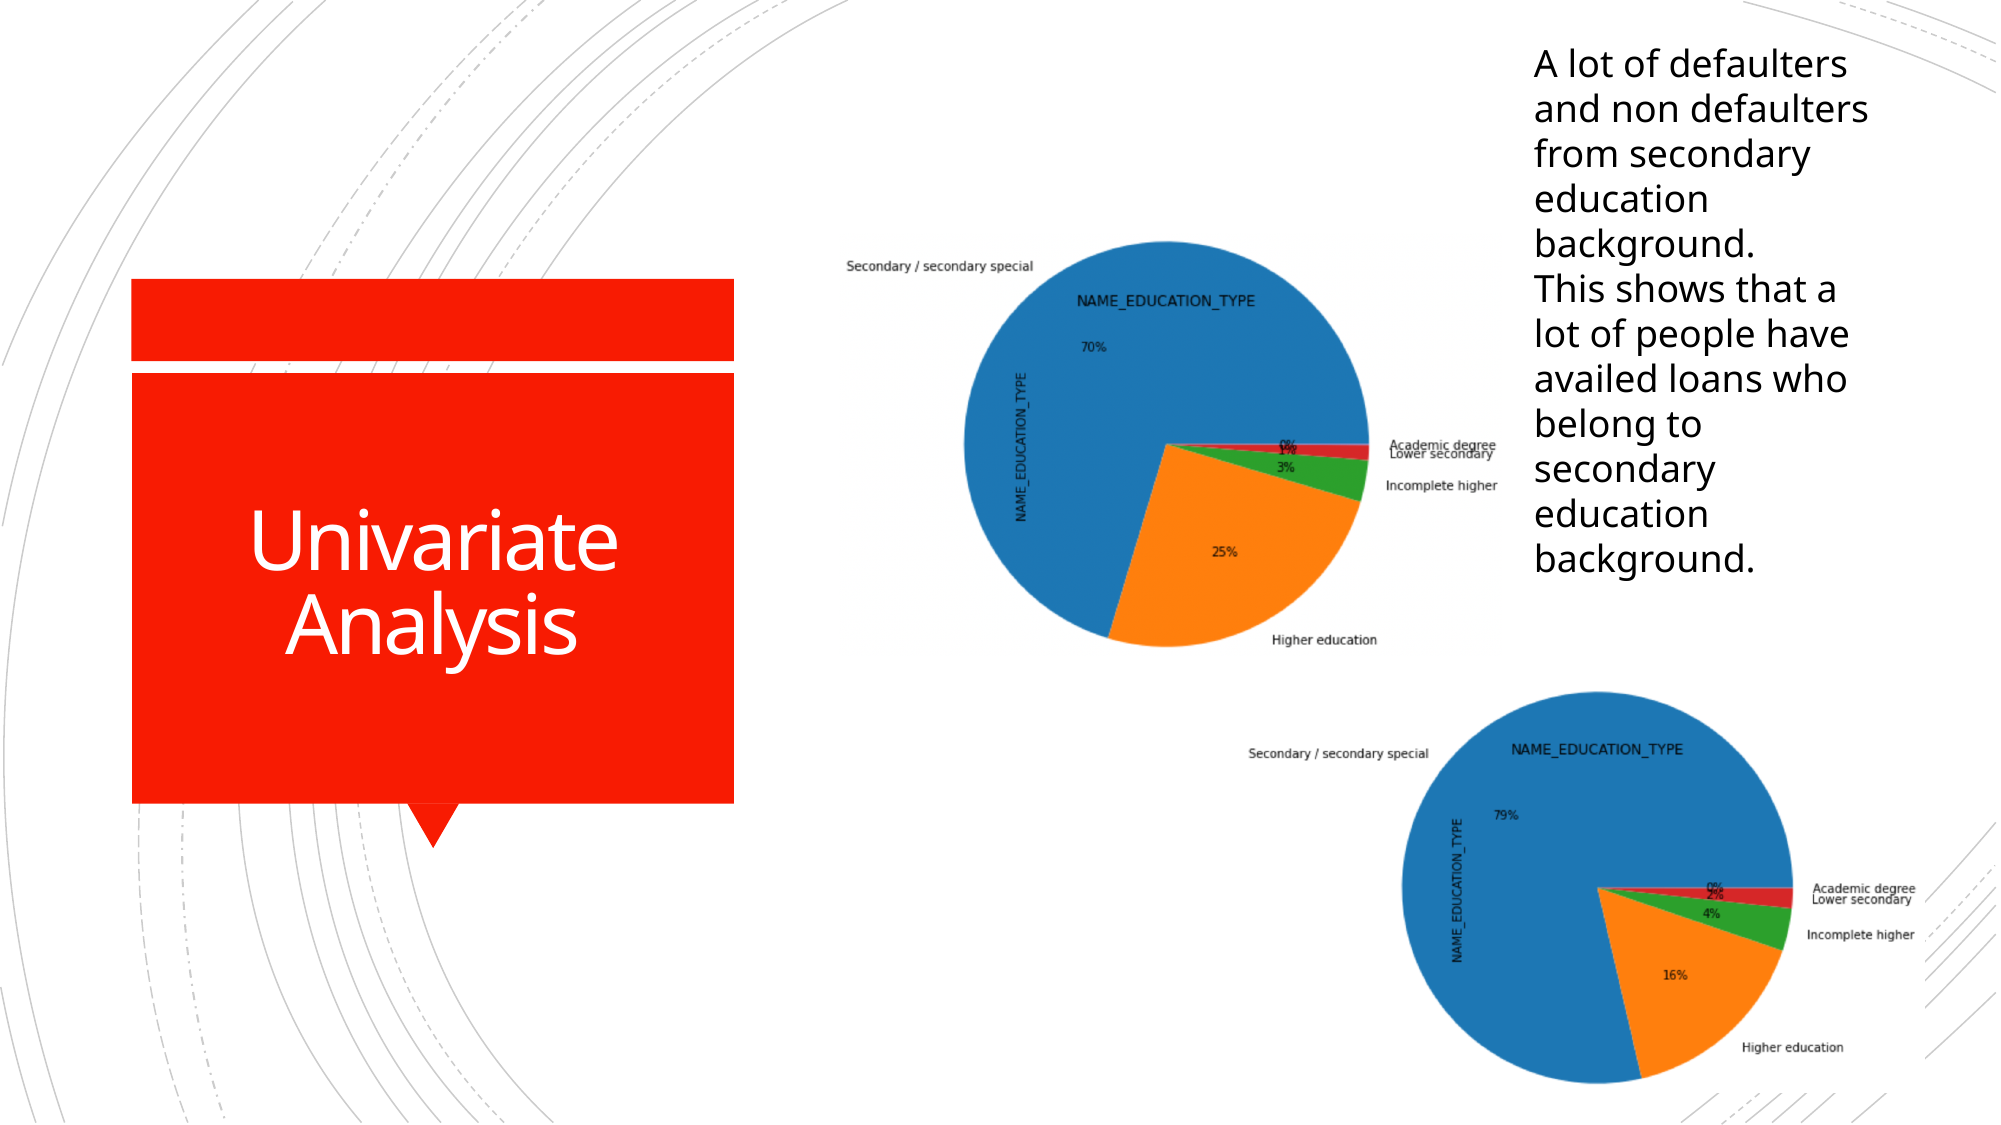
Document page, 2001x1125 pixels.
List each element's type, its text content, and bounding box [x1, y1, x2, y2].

text_box A lot of defaulters and non defaulters from secondary education background. This shows that a lot of people have availed loans who belong to secondary education background. [1519, 32, 1908, 587]
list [839, 233, 1502, 656]
title Univariate Analysis [145, 385, 720, 789]
picture [1246, 689, 1925, 1093]
